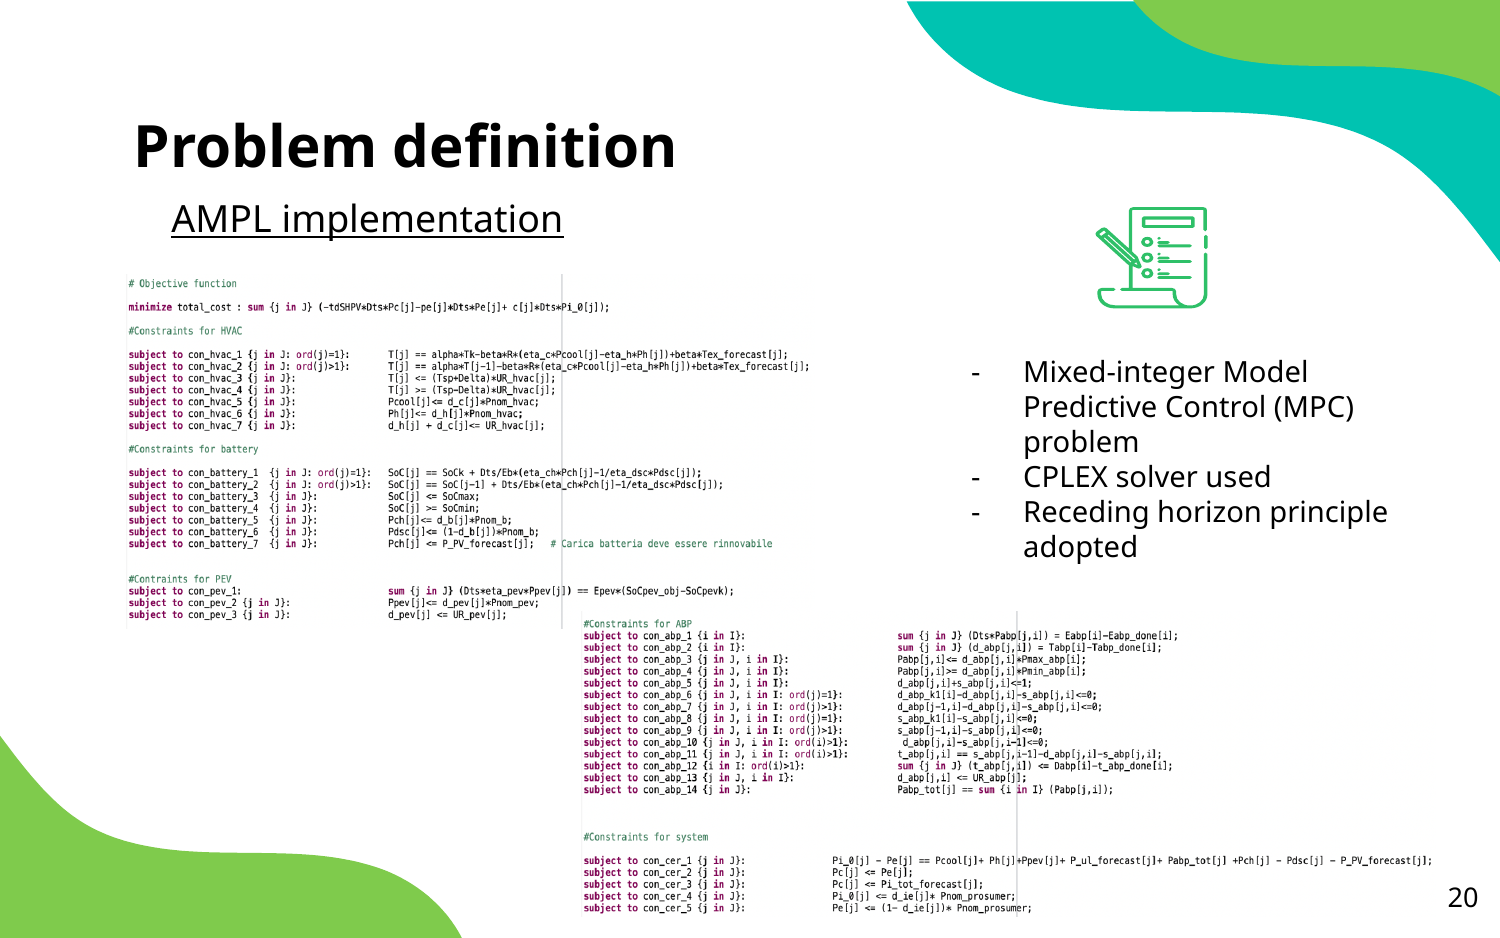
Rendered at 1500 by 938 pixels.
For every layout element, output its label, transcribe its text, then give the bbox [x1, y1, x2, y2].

slide_number ‹#› [1403, 865, 1494, 938]
picture [124, 273, 1437, 917]
title Problem definition [118, 98, 1382, 190]
text_box Mixed-integer Model Predictive Control (MPC) problem CPLEX solver used Receding horizon principle adopted [933, 338, 1404, 579]
subtitle AMPL implementation [156, 180, 689, 233]
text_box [1094, 206, 1208, 309]
